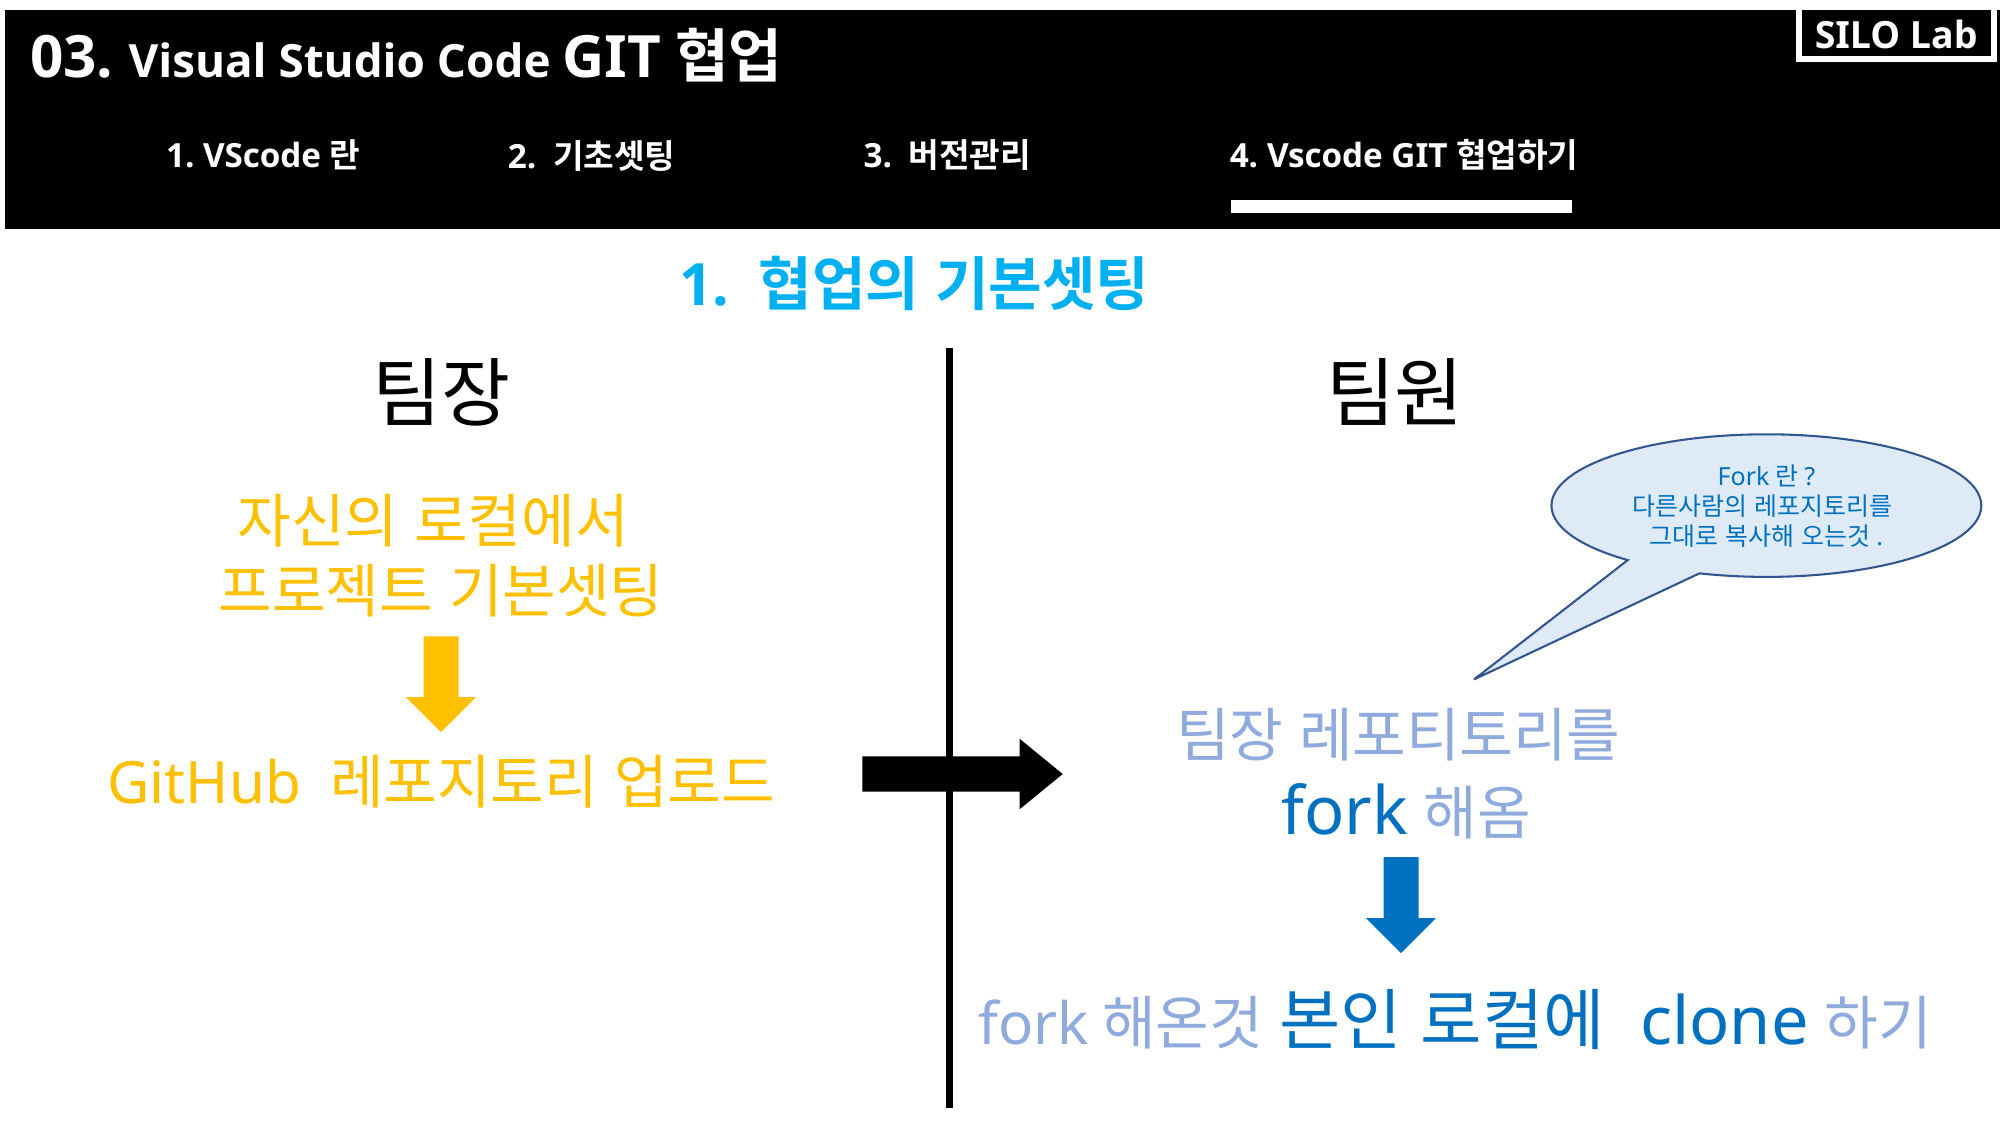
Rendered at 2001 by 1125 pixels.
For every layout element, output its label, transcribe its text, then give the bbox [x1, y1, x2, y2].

text_box 자신의 로컬에서 프로젝트 기본셋팅 [58, 476, 825, 632]
text_box GitHub 레포지토리 업로드 [19, 738, 863, 823]
text_box [861, 755, 949, 793]
text_box SILO Lab [1798, 6, 1995, 60]
text_box [1363, 856, 1439, 955]
text_box 03. Visual Studio Code GIT협업 [15, 11, 894, 97]
text_box [5, 10, 2000, 229]
text_box 팀장 레포티토리를 fork해옴 [1023, 690, 1790, 856]
text_box 팀장 [347, 338, 535, 443]
text_box fork해온것 본인 로컬에 clone하기 [953, 970, 1961, 1066]
text_box 1. 협업의 기본셋팅 [664, 239, 1314, 325]
text_box 2. 기초셋팅 [493, 127, 796, 183]
text_box 3. 버전관리 [848, 127, 1152, 182]
text_box 4. Vscode GIT협업하기 [1215, 127, 1632, 182]
text_box Fork란? 다른사람의 레포지토리를 그대로 복사해 오는것. [1473, 433, 1983, 681]
text_box [950, 736, 1065, 812]
text_box 1. VScode란 [151, 127, 493, 182]
text_box [403, 635, 479, 734]
text_box 팀원 [1301, 338, 1489, 443]
